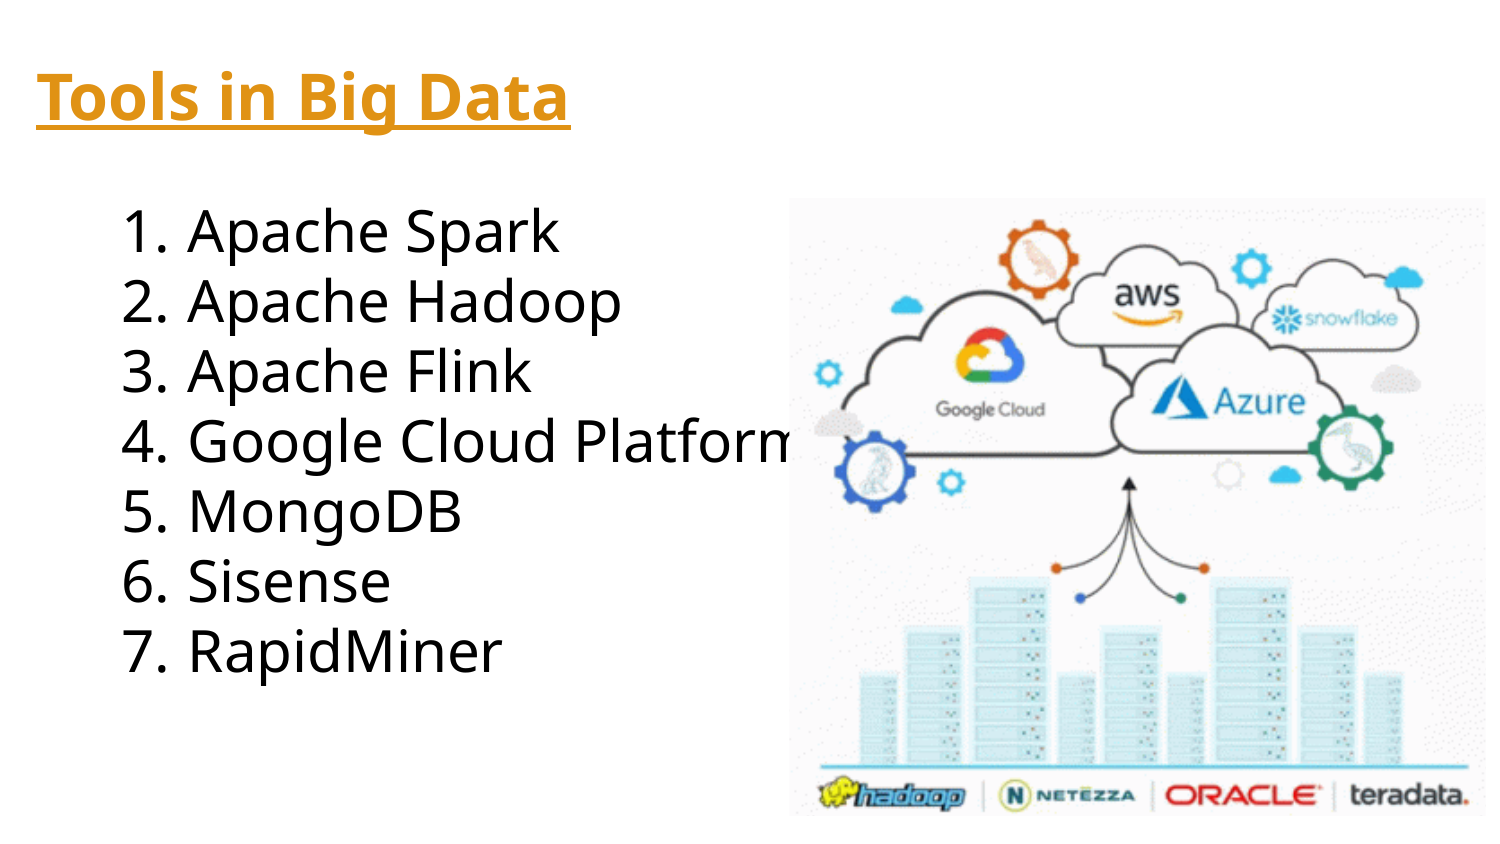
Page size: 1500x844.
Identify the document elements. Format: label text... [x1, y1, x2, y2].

title Tools in Big Data [21, 40, 1419, 135]
text_box Apache Spark Apache Hadoop Apache Flink Google Cloud Platform MongoDB Sisense RapidMiner [97, 179, 877, 700]
picture [789, 198, 1486, 816]
